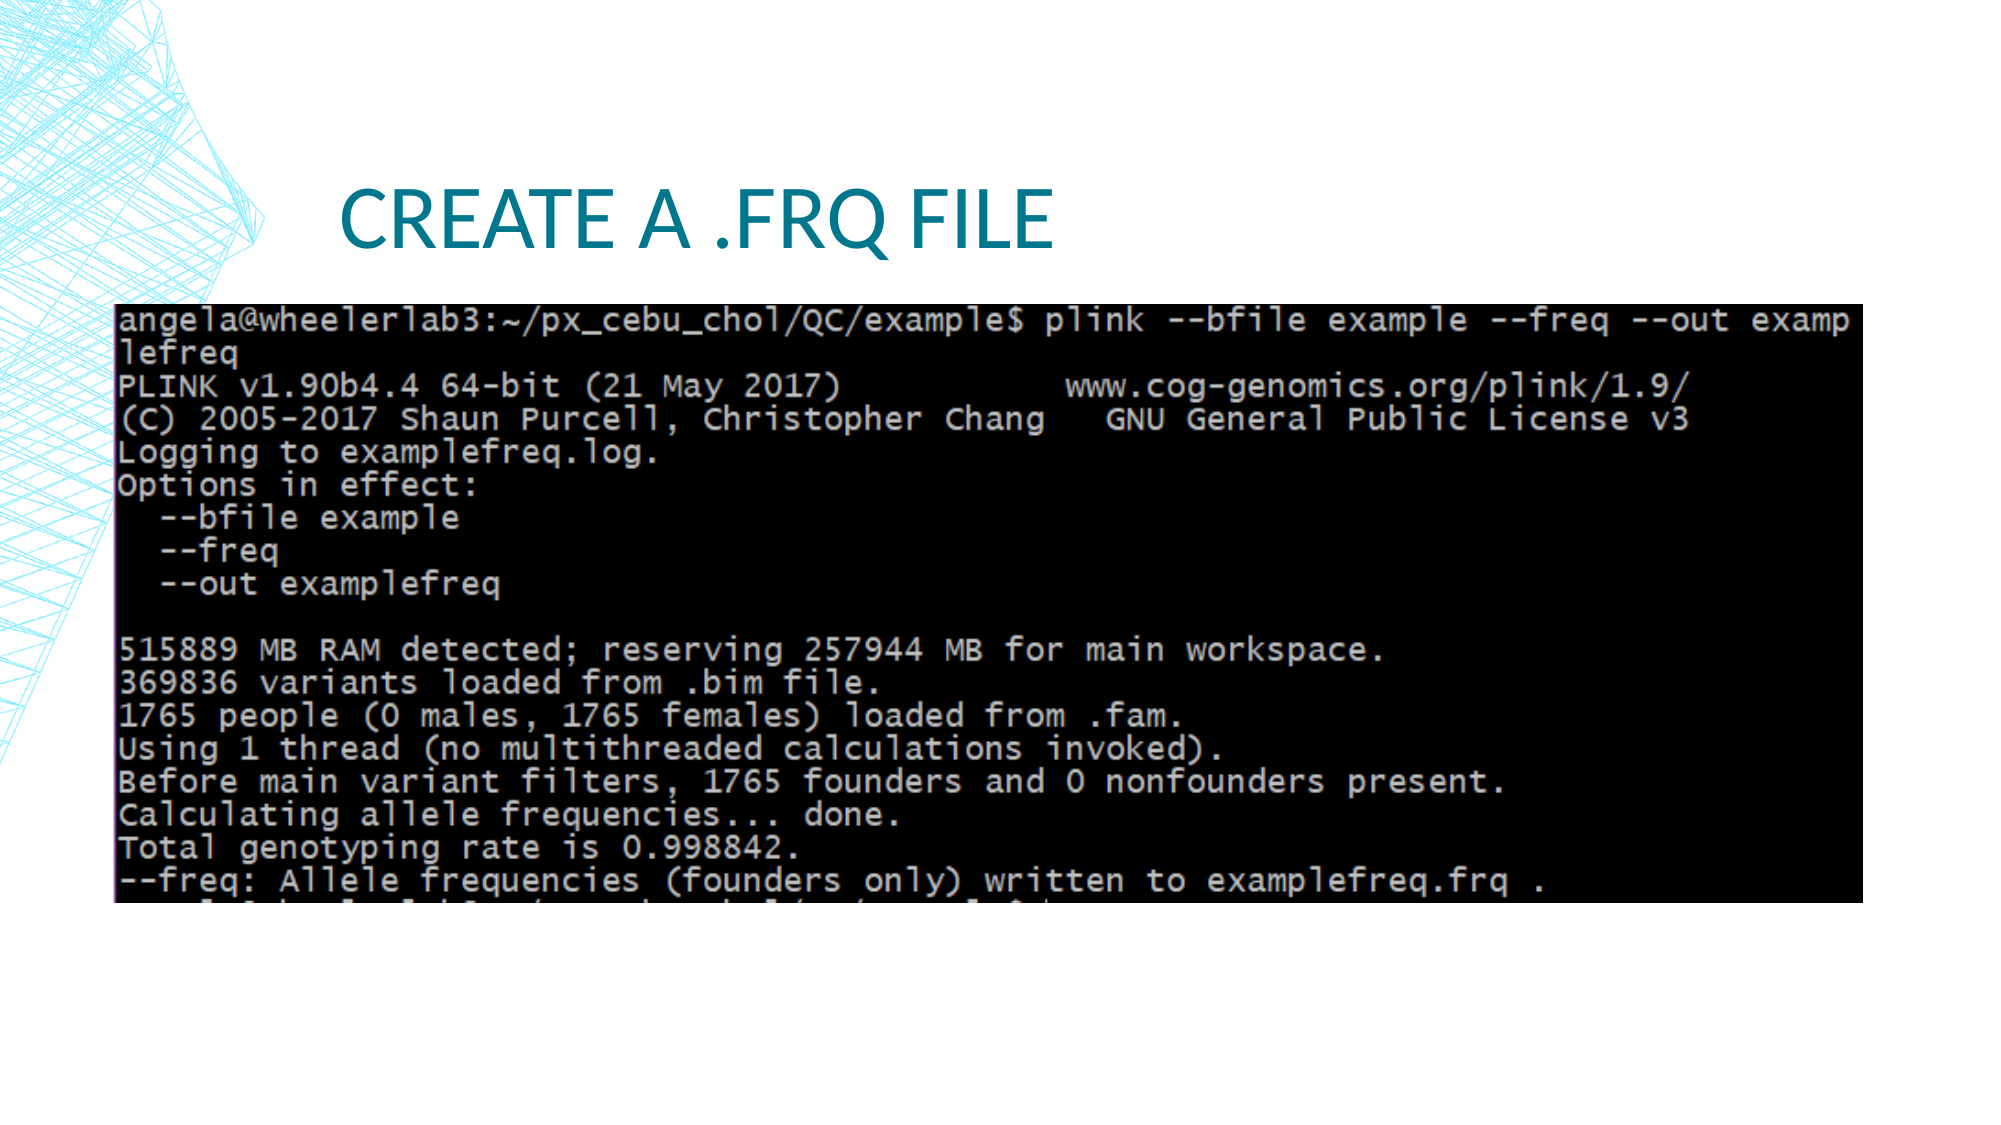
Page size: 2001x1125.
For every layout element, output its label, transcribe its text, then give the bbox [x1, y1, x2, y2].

picture [0, 0, 2001, 1125]
title Create a .frq file [324, 62, 1863, 275]
